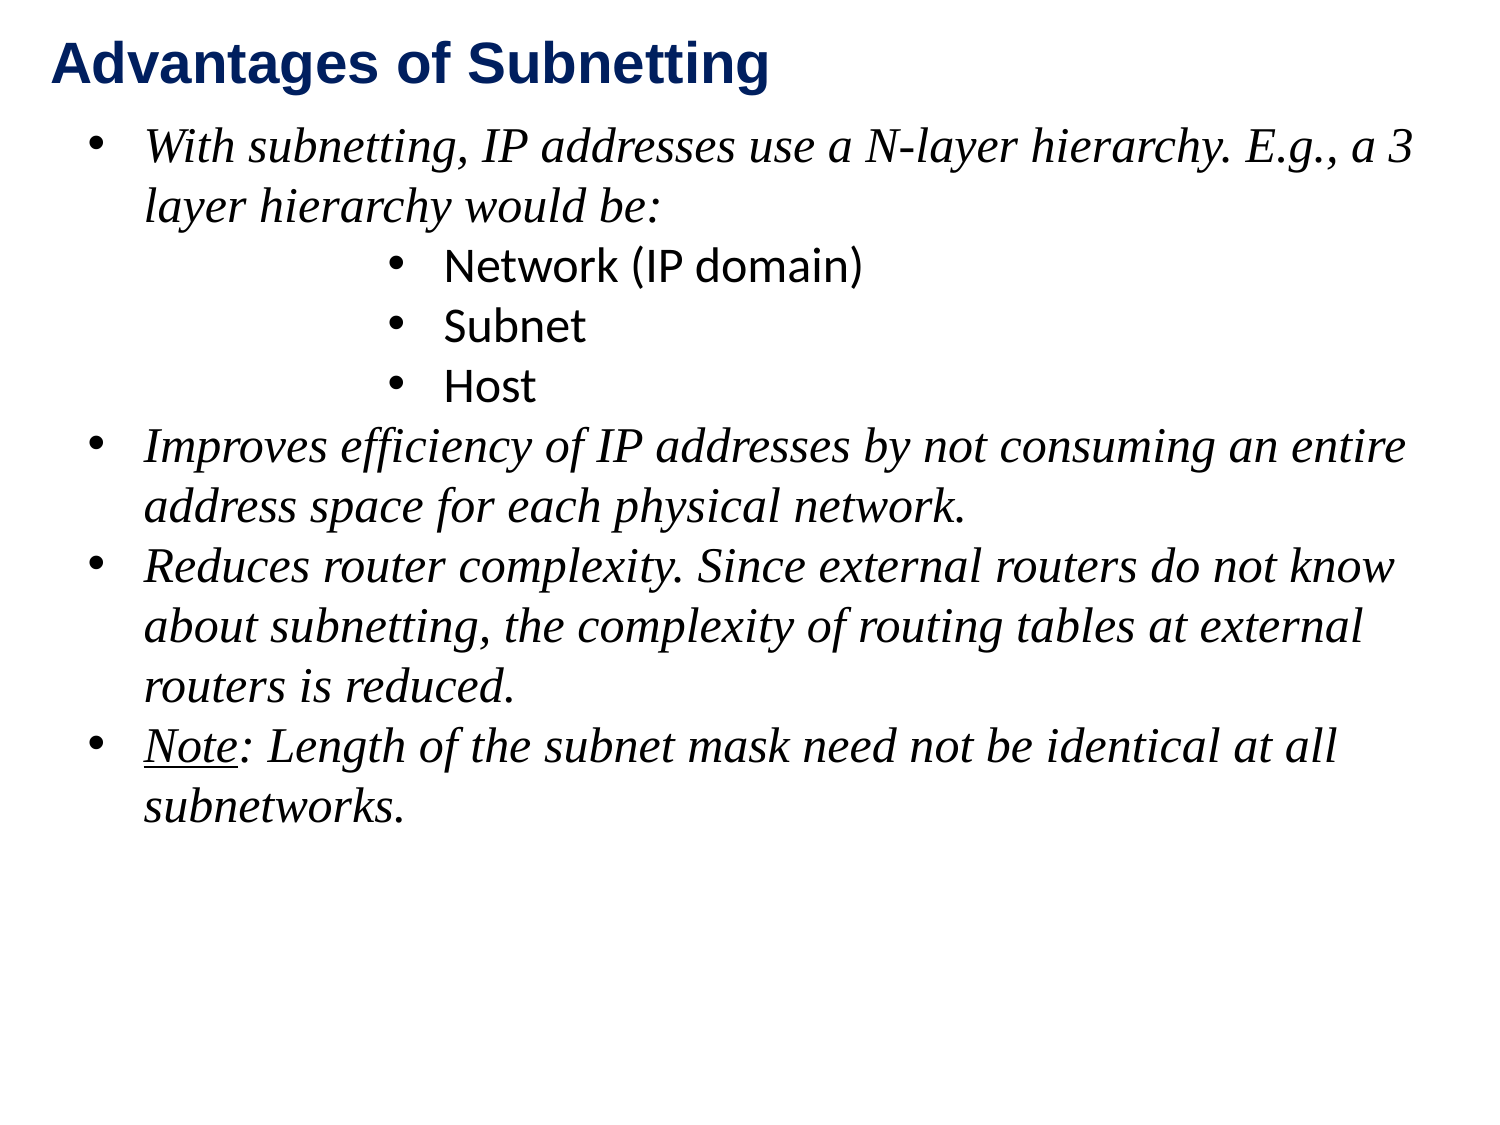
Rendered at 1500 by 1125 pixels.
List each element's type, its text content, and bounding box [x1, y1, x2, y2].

list With subnetting, IP addresses use a N-layer hierarchy. E.g., a 3 layer hierarchy would be: Network (IP domain) Subnet Host Improves efficiency of IP addresses by not consuming an entire address space for each physical network. Reduces router complexity. Since external routers do not know about subnetting, the complexity of routing tables at external routers is reduced. Note: Length of the subnet mask need not be identical at all subnetworks. [87, 112, 1450, 840]
title Advantages of Subnetting [50, 24, 1475, 96]
